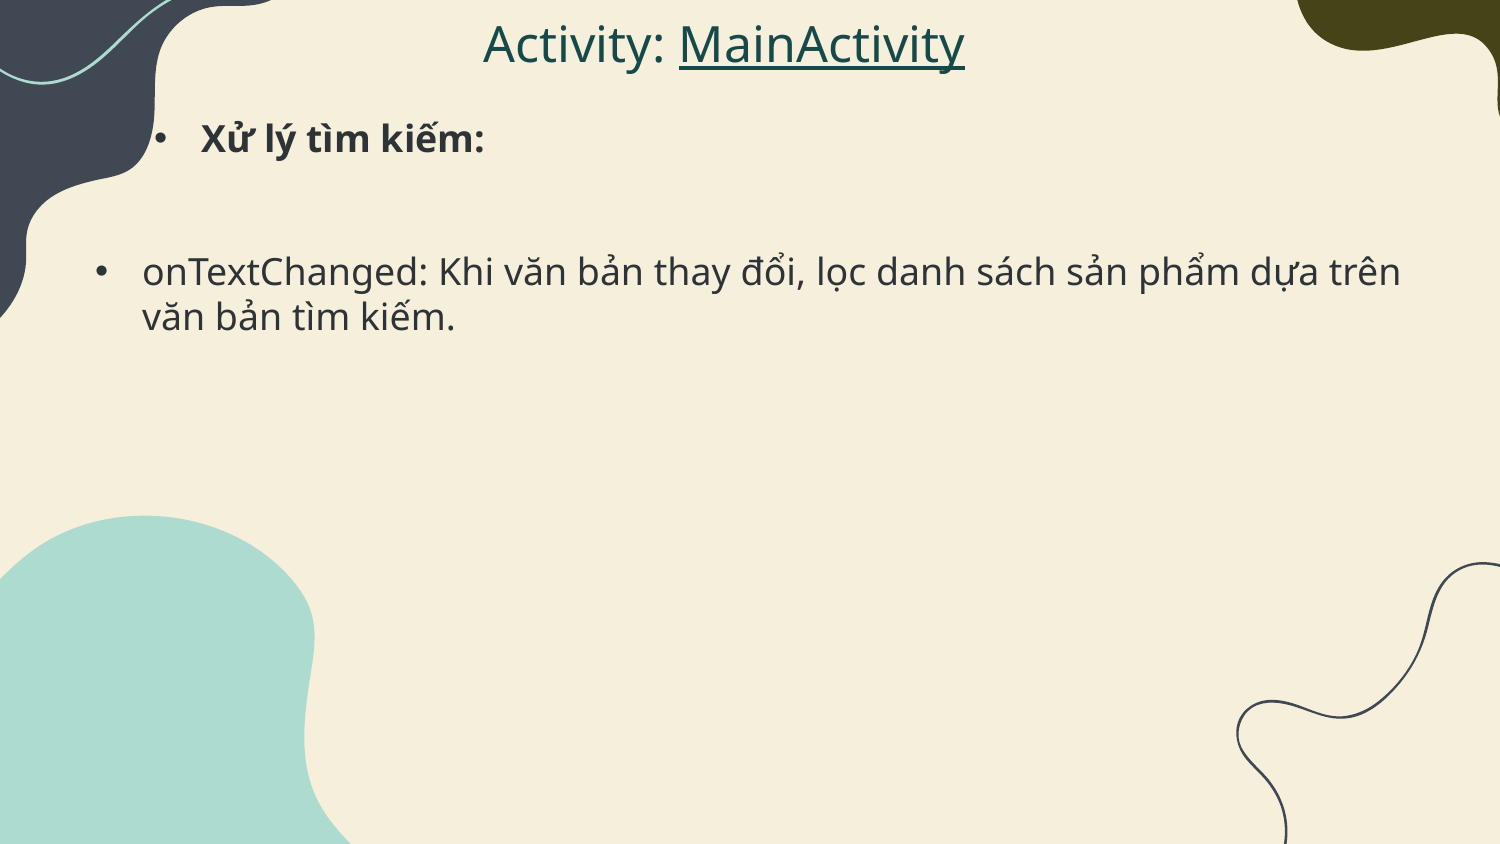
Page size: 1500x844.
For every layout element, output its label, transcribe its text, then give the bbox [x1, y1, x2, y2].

text_box onTextChanged: Khi văn bản thay đổi, lọc danh sách sản phẩm dựa trên văn bản tìm kiếm. [95, 177, 1452, 458]
text_box Xử lý tìm kiếm: [154, 114, 1167, 177]
text_box [1297, 0, 1500, 117]
text_box Activity: MainActivity [483, 18, 1282, 125]
